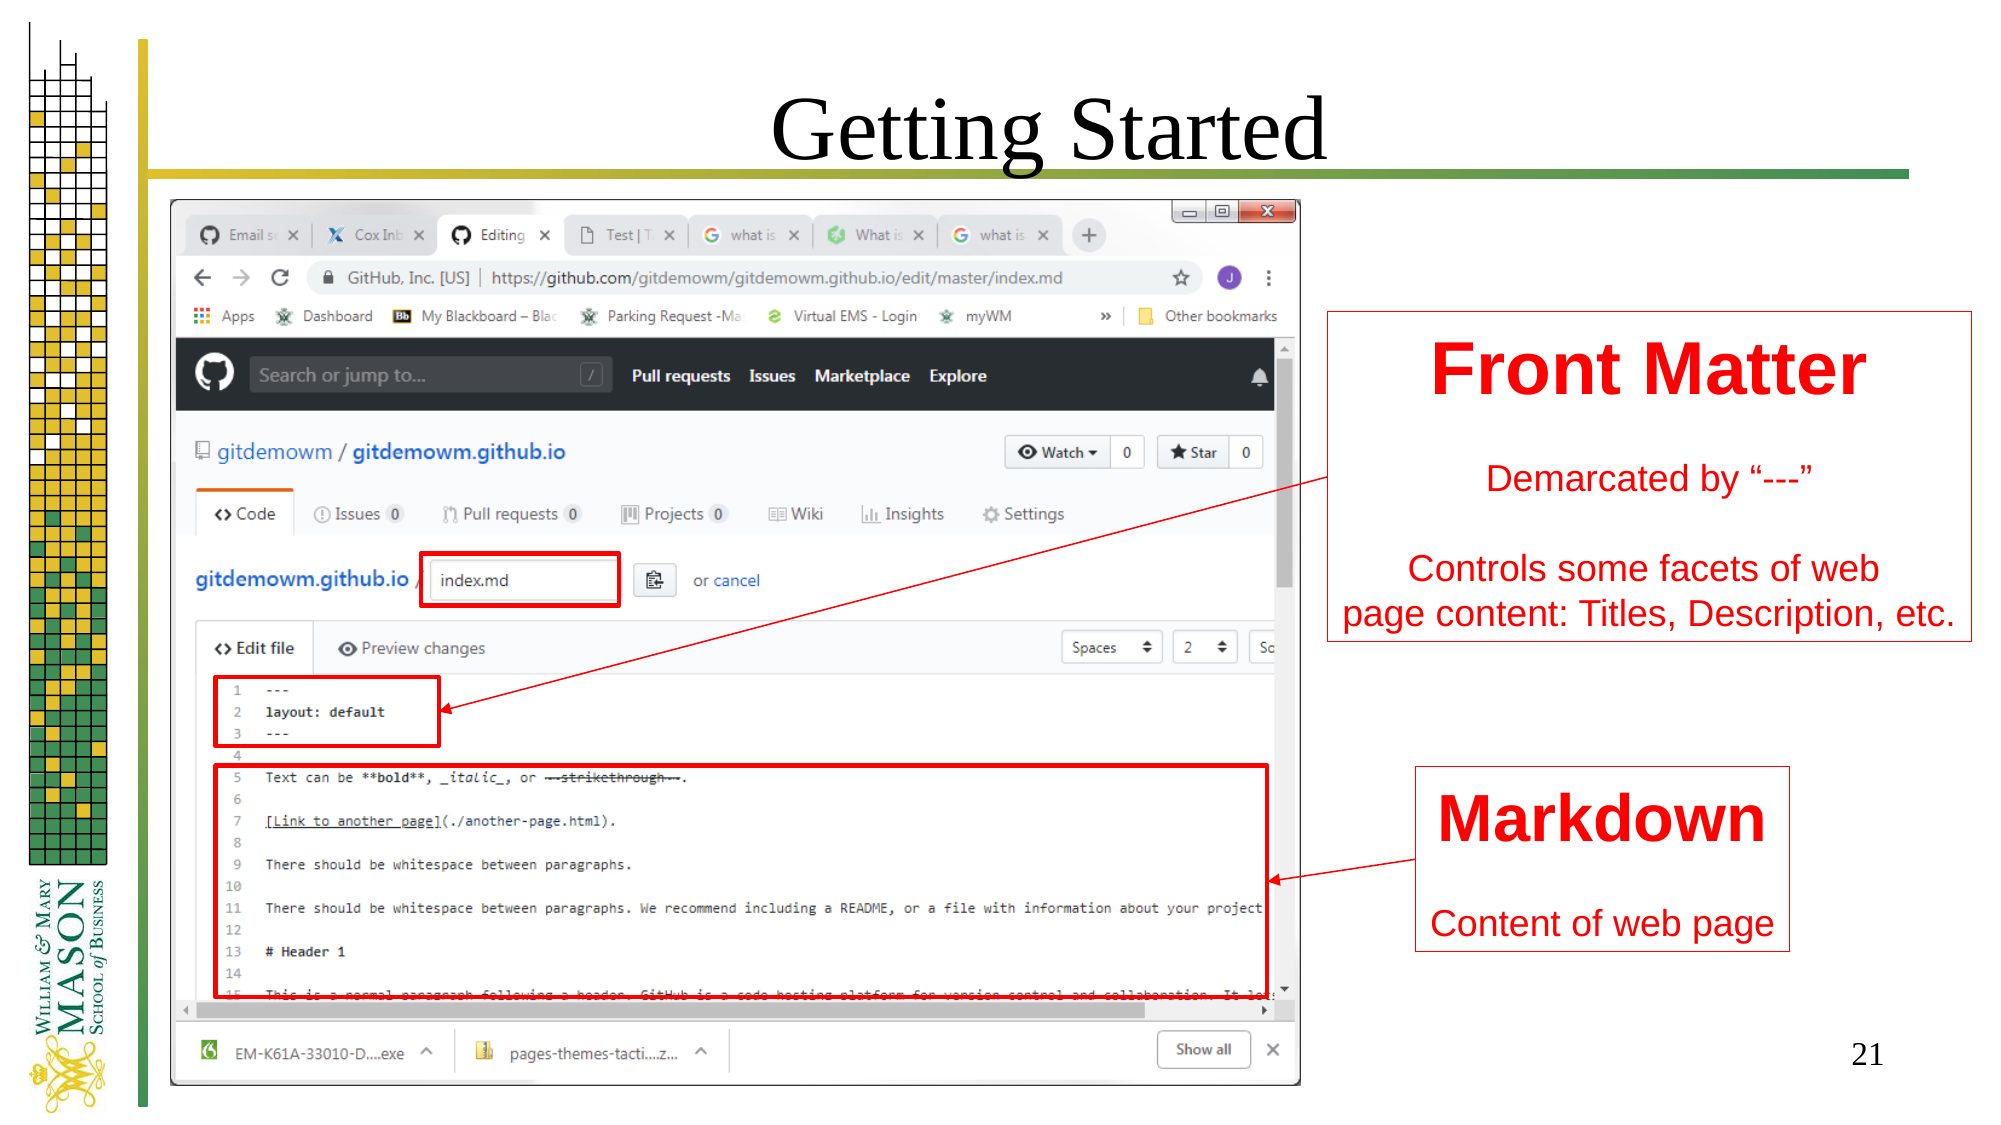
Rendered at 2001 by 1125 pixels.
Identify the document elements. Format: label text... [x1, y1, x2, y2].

title Getting Started [200, 45, 1900, 200]
slide_number 21 [1398, 1024, 1901, 1103]
text_box Markdown Content of web page [1415, 766, 1790, 952]
picture [29, 879, 107, 1113]
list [170, 199, 1301, 1086]
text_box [438, 432, 1325, 712]
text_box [1267, 860, 1414, 882]
text_box Front Matter Demarcated by “---” Controls some facets of web page content: Titles, Description, etc. [1327, 311, 1972, 642]
